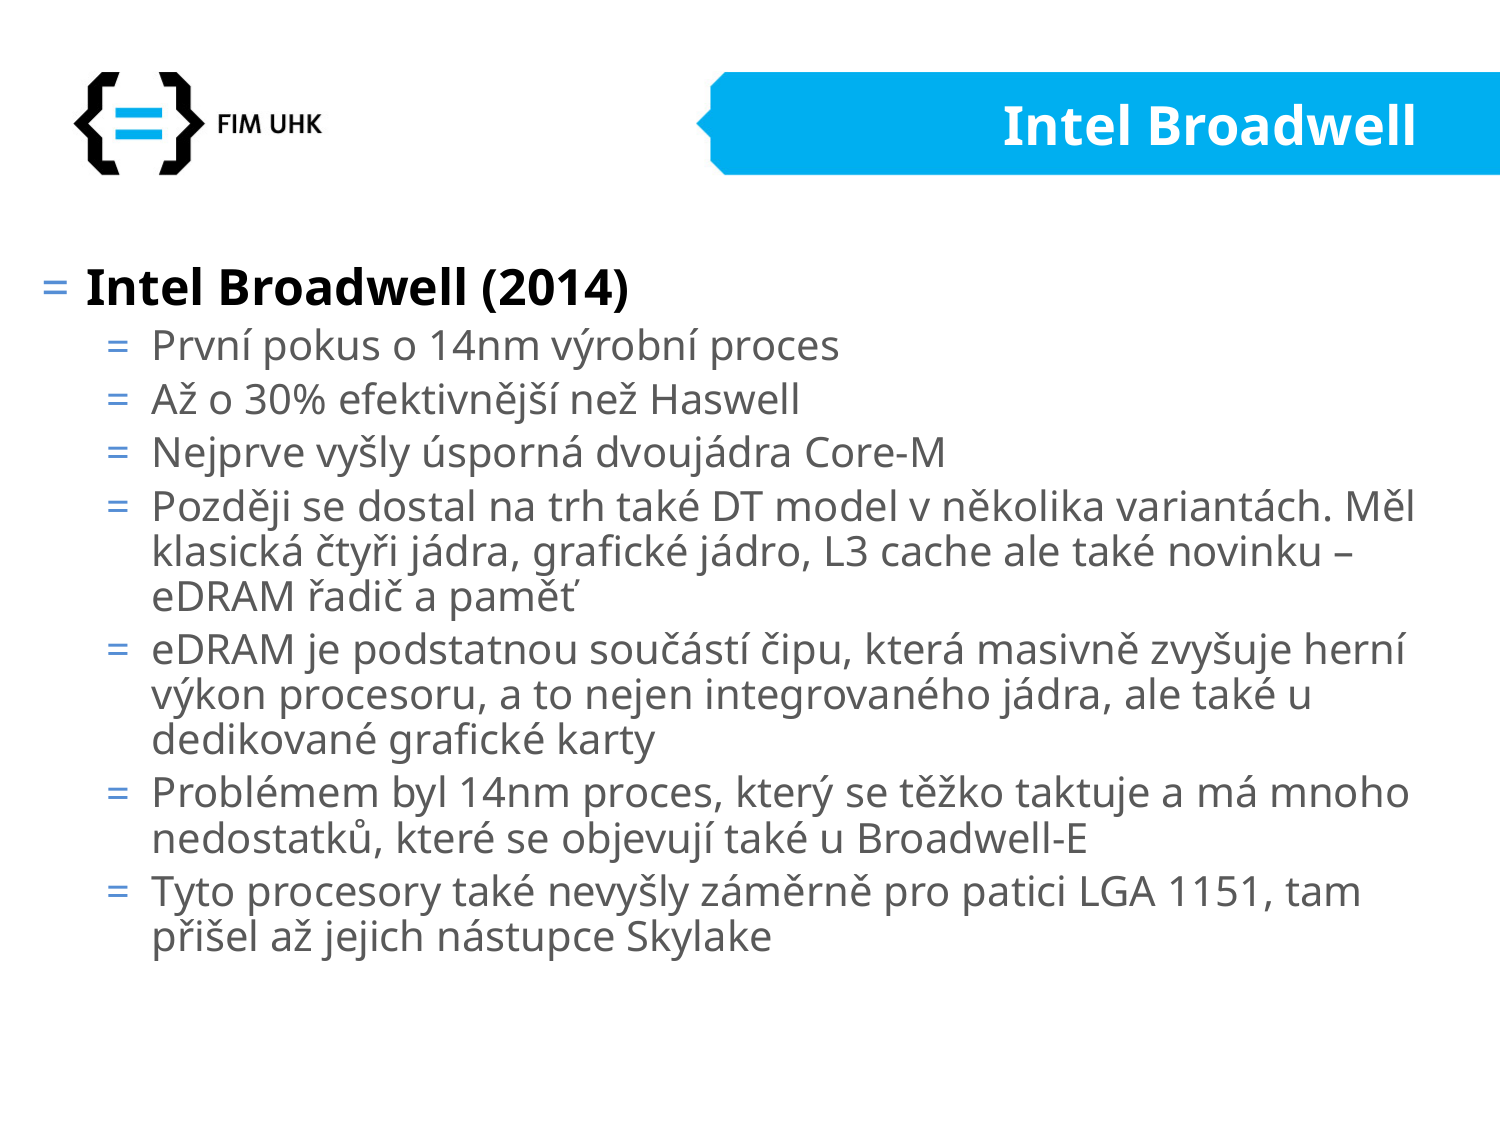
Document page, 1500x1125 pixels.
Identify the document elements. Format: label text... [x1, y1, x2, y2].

picture [0, 0, 1500, 1125]
title Intel Broadwell [766, 78, 1434, 169]
list Intel Broadwell (2014) První pokus o 14nm výrobní proces Až o 30% efektivnější než Haswell Nejprve vyšly úsporná dvoujádra Core-M Později se dostal na trh také DT model v několika variantách. Měl klasická čtyři jádra, grafické jádro, L3 cache ale také novinku – eDRAM řadič a paměť eDRAM je podstatnou součástí čipu, která masivně zvyšuje herní výkon procesoru, a to nejen integrovaného jádra, ale také u dedikované grafické karty Problémem byl 14nm proces, který se těžko taktuje a má mnoho nedostatků, které se objevují také u Broadwell-E Tyto procesory také nevyšly záměrně pro patici LGA 1151, tam přišel až jejich nástupce Skylake [41, 262, 1459, 1071]
